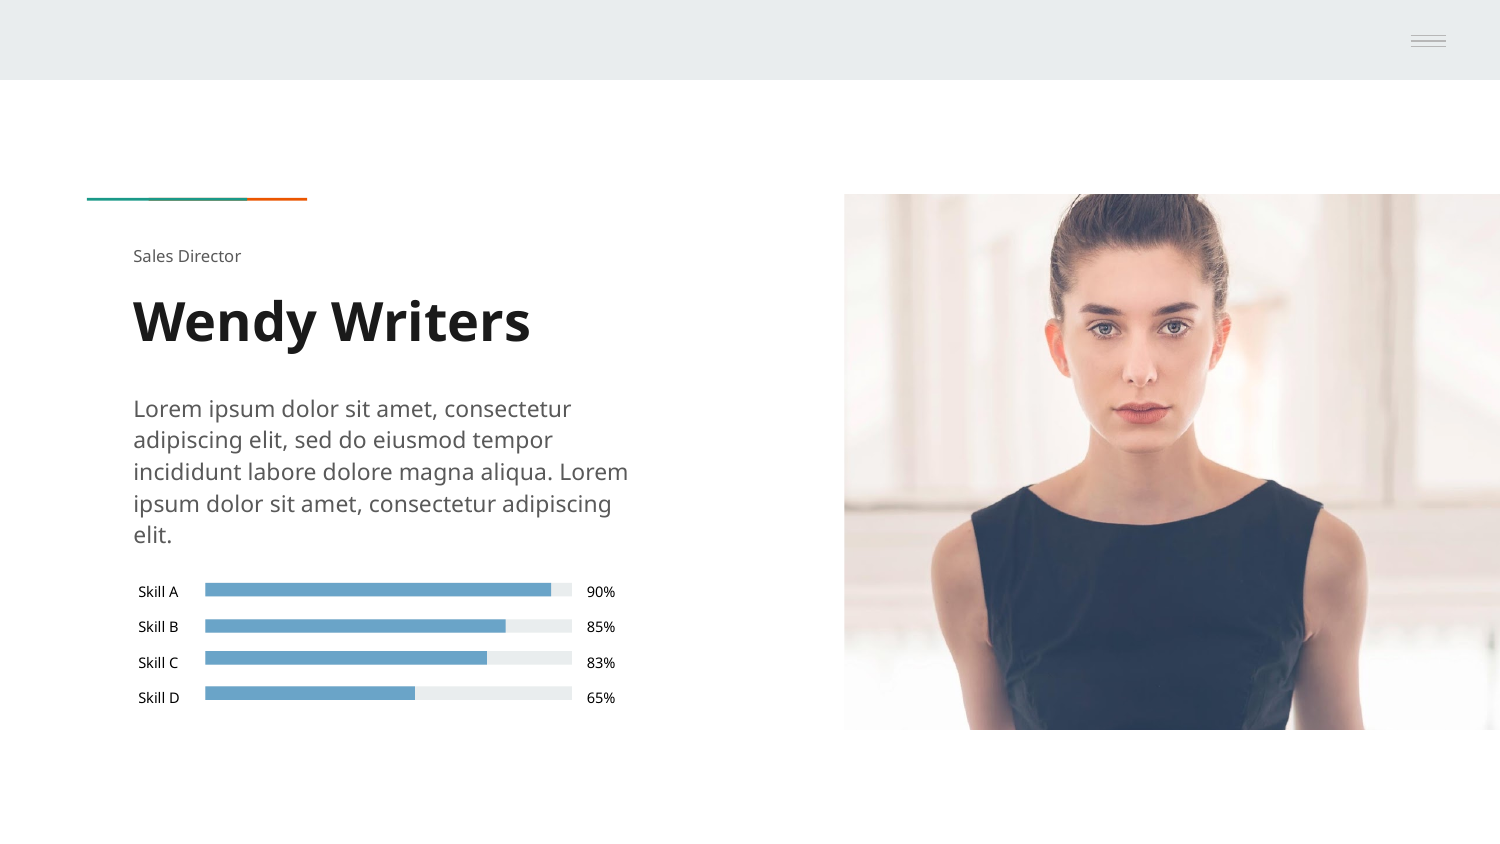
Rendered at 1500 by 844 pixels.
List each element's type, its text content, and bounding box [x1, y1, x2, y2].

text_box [205, 686, 573, 701]
text_box Skill C [123, 635, 233, 671]
title Wendy Writers [118, 271, 660, 357]
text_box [205, 618, 573, 633]
picture [844, 194, 1500, 730]
text_box Skill A [123, 565, 233, 600]
text_box Skill D [123, 671, 233, 711]
text_box Skill B [123, 600, 233, 635]
list Lorem ipsum dolor sit amet, consectetur adipiscing elit, sed do eiusmod tempor incididunt labore dolore magna aliqua. Lorem ipsum dolor sit amet, consectetur adipiscing elit. [118, 375, 660, 551]
text_box 90% [571, 565, 682, 600]
text_box 83% [571, 635, 682, 671]
text_box 85% [571, 600, 682, 635]
text_box 65% [571, 671, 682, 711]
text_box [205, 650, 573, 665]
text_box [205, 582, 573, 597]
subtitle Sales Director [118, 227, 670, 267]
